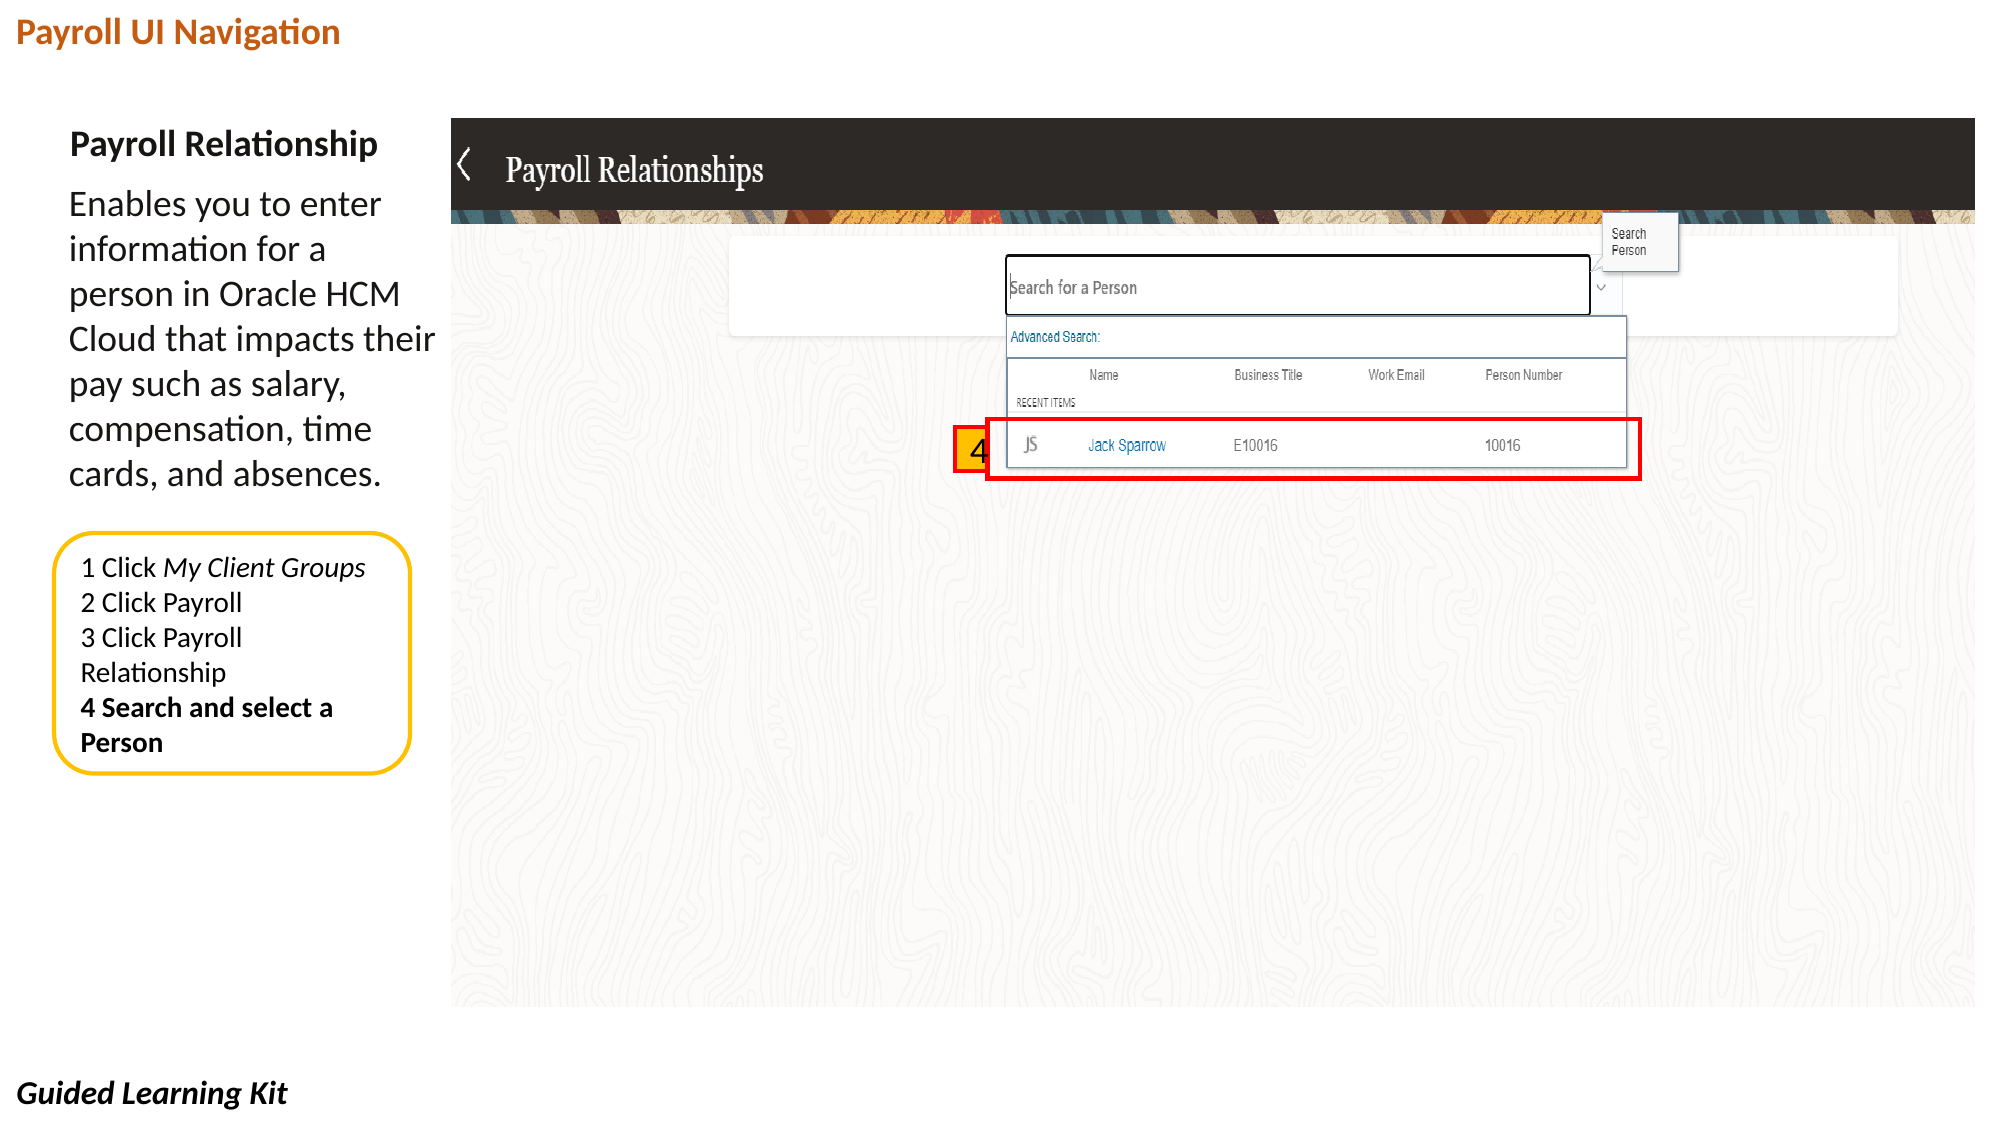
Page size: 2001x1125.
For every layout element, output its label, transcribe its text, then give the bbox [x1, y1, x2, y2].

text_box 1 Click My Client Groups 2 Click Payroll 3 Click Payroll Relationship 4 Search and select a Person [53, 531, 412, 775]
text_box Payroll UI Navigation [1, 0, 357, 60]
text_box Payroll Relationship [55, 111, 394, 172]
picture [451, 118, 1975, 1007]
text_box Enables you to enter information for a person in Oracle HCM Cloud that impacts their pay such as salary, compensation, time cards, and absences. [54, 171, 451, 502]
text_box Guided Learning Kit [1, 1064, 303, 1119]
